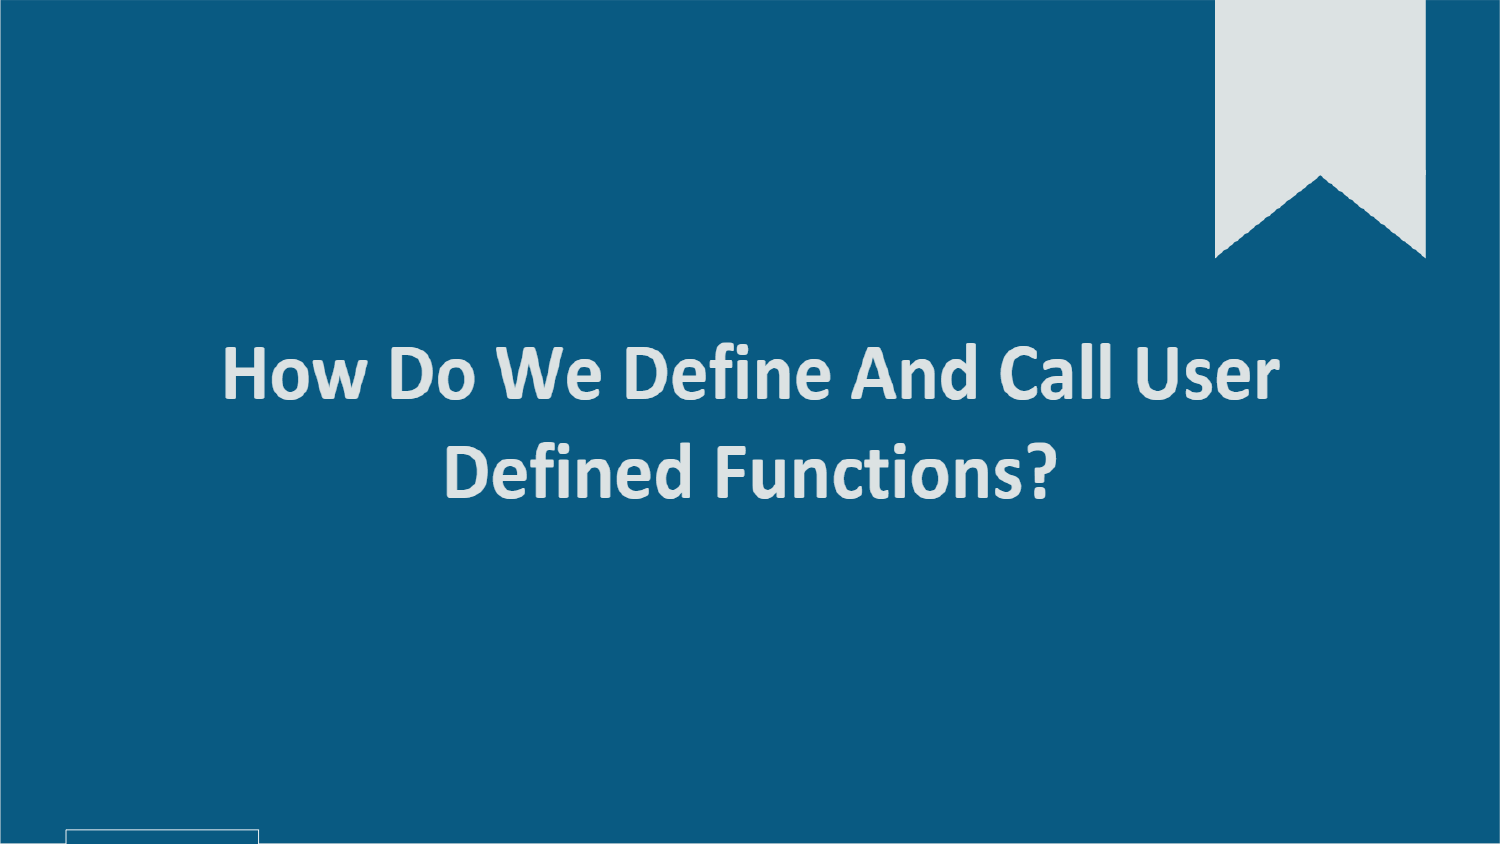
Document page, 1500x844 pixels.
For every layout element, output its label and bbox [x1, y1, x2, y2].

picture [753, 460, 784, 498]
picture [1217, 360, 1249, 399]
picture [1258, 360, 1279, 398]
picture [895, 444, 905, 453]
picture [1082, 344, 1092, 398]
picture [758, 360, 789, 398]
picture [737, 345, 748, 354]
picture [531, 443, 554, 497]
picture [497, 348, 562, 398]
picture [834, 460, 862, 498]
picture [617, 460, 650, 498]
picture [1138, 348, 1177, 399]
picture [558, 444, 569, 453]
picture [559, 460, 568, 497]
picture [738, 361, 747, 398]
picture [578, 460, 610, 497]
picture [996, 460, 1021, 498]
picture [392, 348, 432, 398]
picture [956, 460, 987, 497]
picture [1216, 0, 1425, 256]
picture [895, 460, 904, 497]
picture [1041, 360, 1072, 399]
picture [797, 360, 830, 399]
picture [902, 360, 934, 398]
picture [657, 443, 689, 498]
picture [447, 447, 487, 497]
picture [1001, 347, 1037, 399]
picture [673, 360, 705, 399]
picture [493, 460, 526, 498]
picture [1101, 344, 1110, 398]
picture [1186, 360, 1211, 399]
picture [912, 460, 948, 498]
picture [795, 460, 826, 497]
picture [718, 447, 745, 497]
picture [1035, 488, 1045, 498]
picture [313, 361, 367, 398]
picture [710, 343, 733, 398]
picture [627, 348, 667, 398]
picture [865, 451, 888, 498]
picture [226, 348, 264, 398]
picture [439, 360, 474, 399]
picture [1028, 443, 1055, 482]
picture [568, 360, 600, 399]
picture [852, 348, 896, 398]
picture [942, 344, 975, 399]
picture [272, 360, 308, 399]
